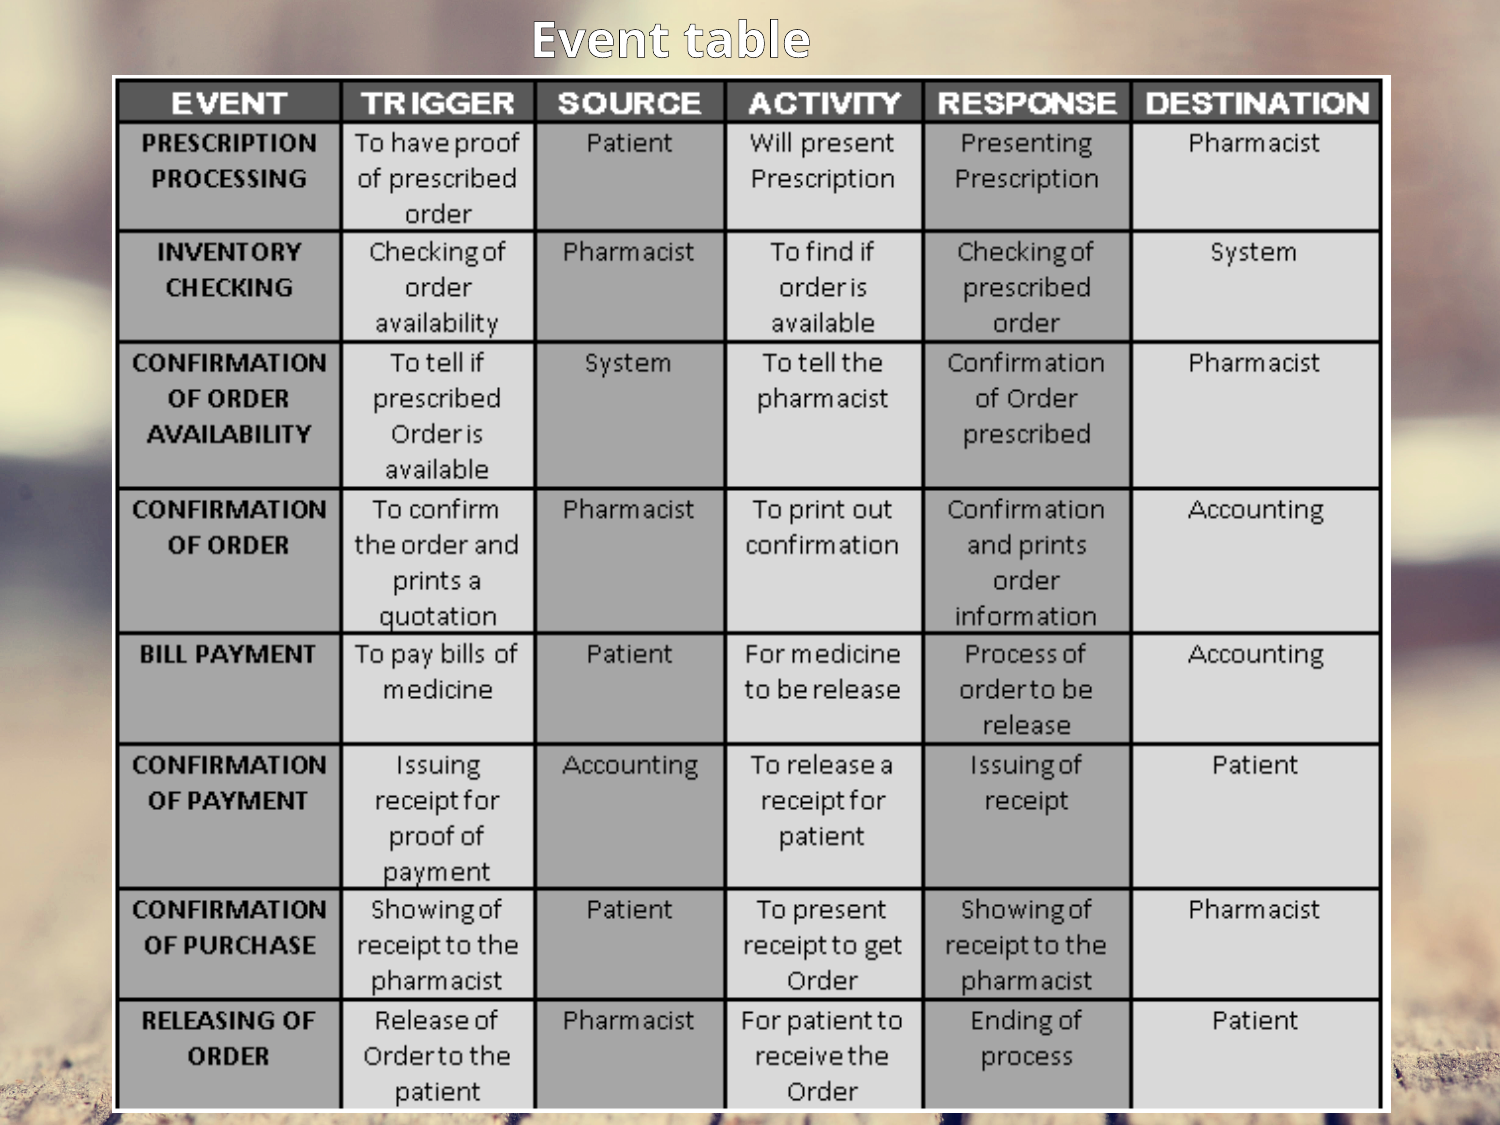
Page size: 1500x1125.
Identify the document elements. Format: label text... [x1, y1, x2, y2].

text_box Event table [514, 0, 827, 74]
picture [0, 0, 1500, 1125]
